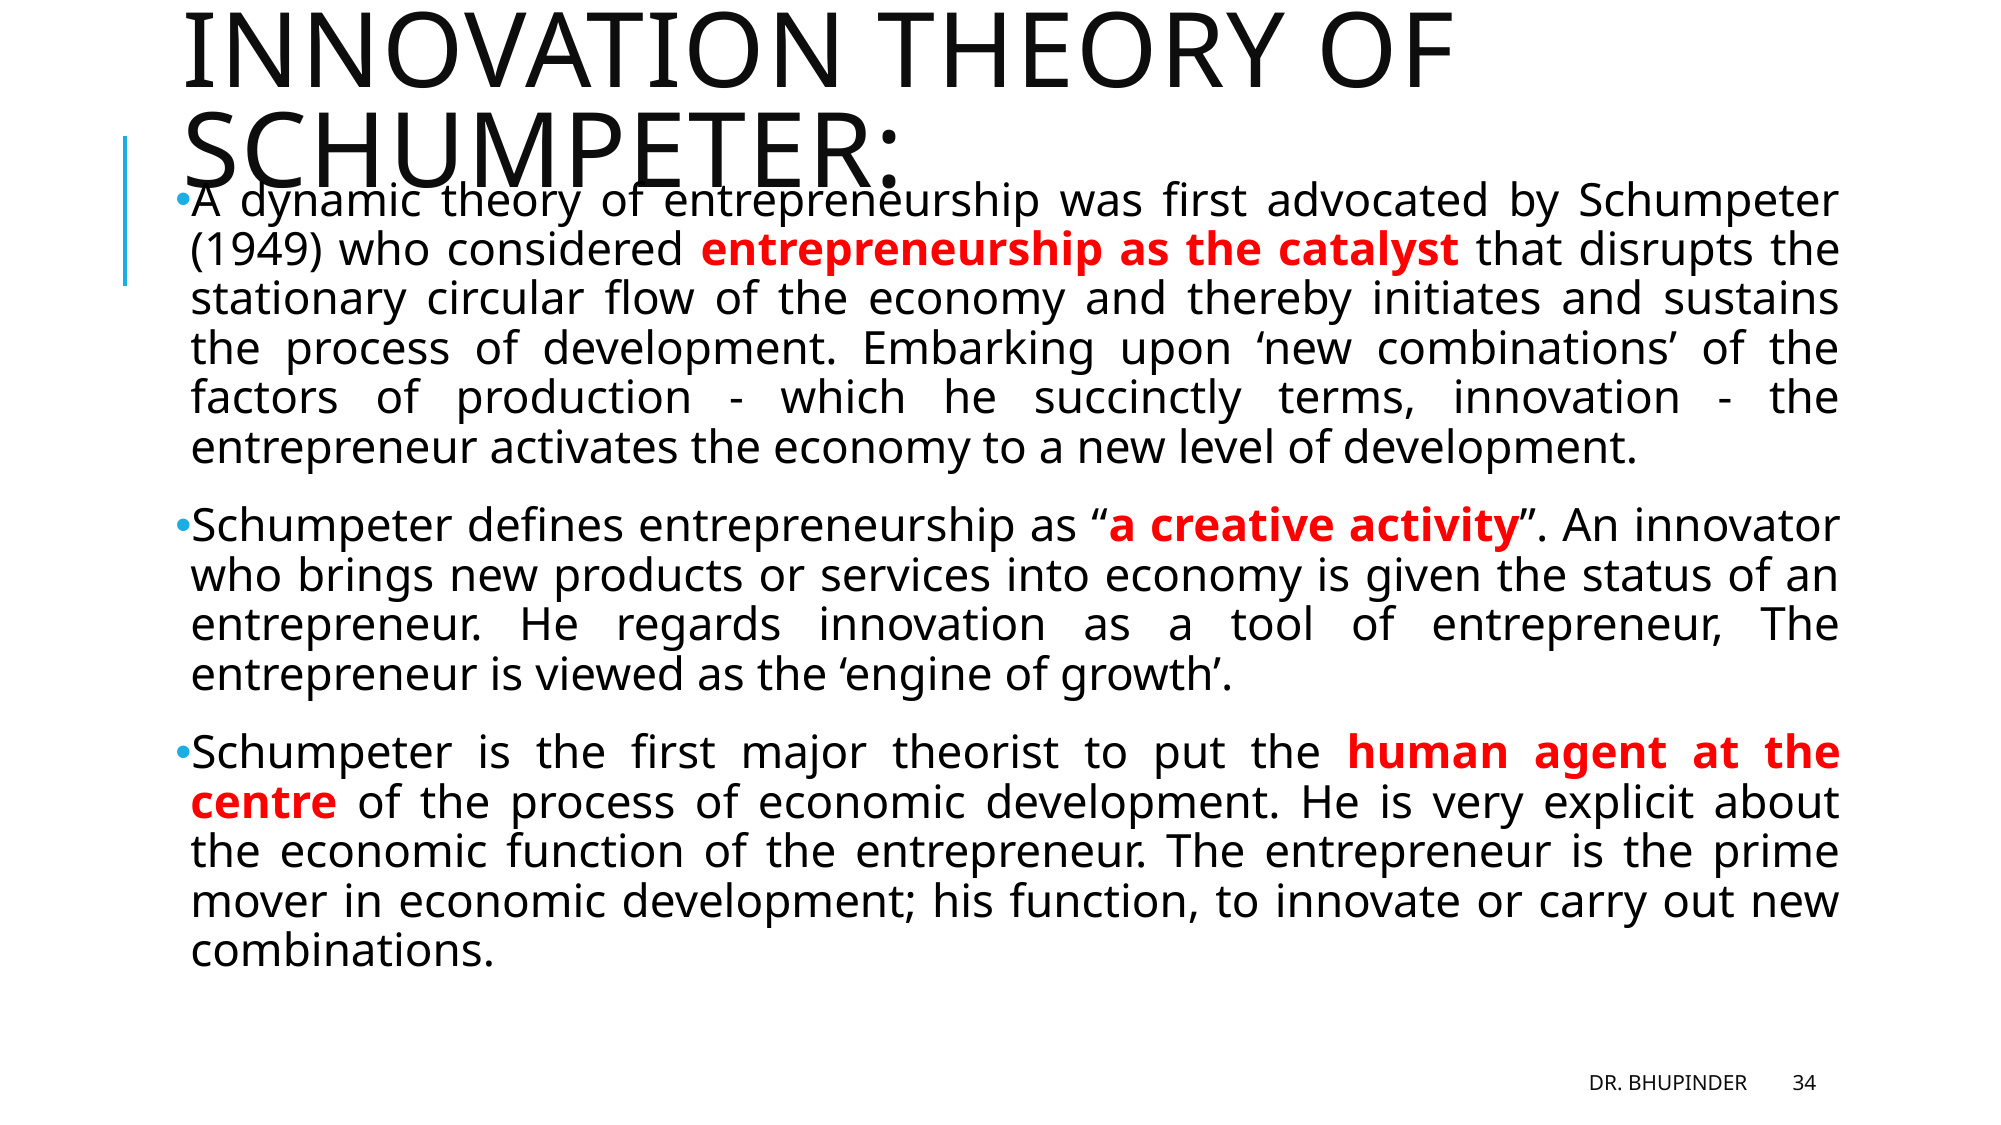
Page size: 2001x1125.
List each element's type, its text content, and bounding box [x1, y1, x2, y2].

slide_number 34 [1777, 1061, 1938, 1107]
list A dynamic theory of entrepreneurship was first advocated by Schumpeter (1949) who considered entrepreneurship as the catalyst that disrupts the stationary circular flow of the economy and thereby initiates and sustains the process of development. Embarking upon ‘new combinations’ of the factors of production - which he succinctly terms, innovation - the entrepreneur activates the economy to a new level of development. Schumpeter defines entrepreneurship as “a creative activity”. An innovator who brings new products or services into economy is given the status of an entrepreneur. He regards innovation as a tool of entrepreneur, The entrepreneur is viewed as the ‘engine of growth’. Schumpeter is the first major theorist to put the human agent at the centre of the process of economic development. He is very explicit about the economic function of the entrepreneur. The entrepreneur is the prime mover in economic development; his function, to innovate or carry out new combinations. [168, 169, 1849, 1035]
footer DR. BHUPINDER [794, 1061, 1763, 1107]
title Innovation Theory of Schumpeter: [168, 18, 1763, 169]
